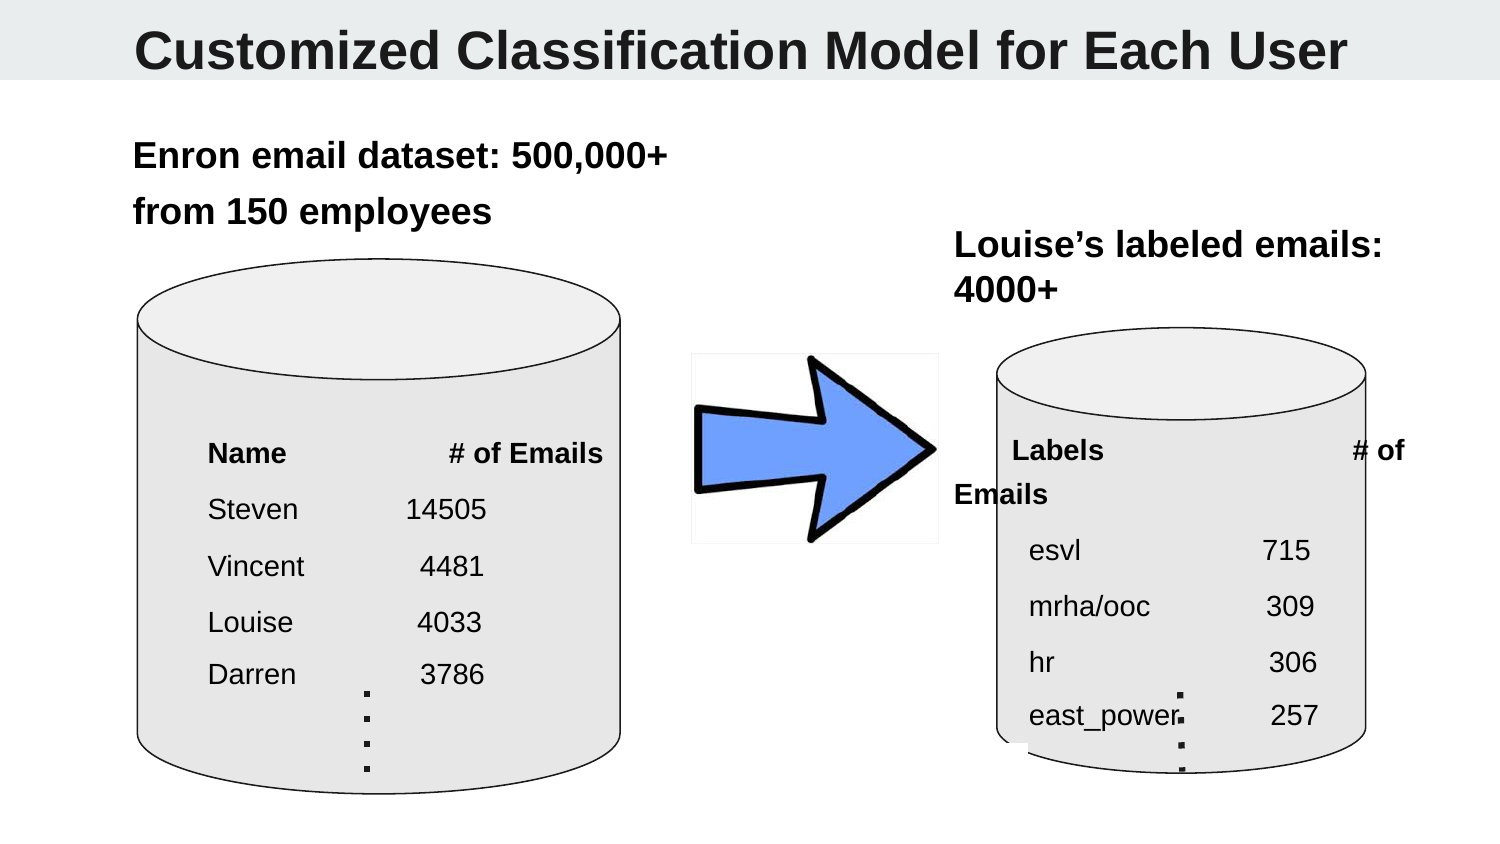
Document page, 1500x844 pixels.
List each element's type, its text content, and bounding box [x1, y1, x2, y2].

text_box [1187, 713, 1366, 774]
title Customized Classification Model for Each User [119, 0, 1381, 88]
text_box [996, 713, 1175, 774]
picture [691, 352, 940, 544]
list Louise’s labeled emails: 4000+ Labels # of Emails esvl 715 mrha/ooc 309 hr 306 east_power 257 [939, 70, 1470, 713]
text_box [137, 258, 621, 794]
list Enron email dataset: 500,000+ from 150 employees Name # of Emails Steven 14505 Vincent 4481 Louise 4033 Darren 3786 [117, 104, 740, 243]
